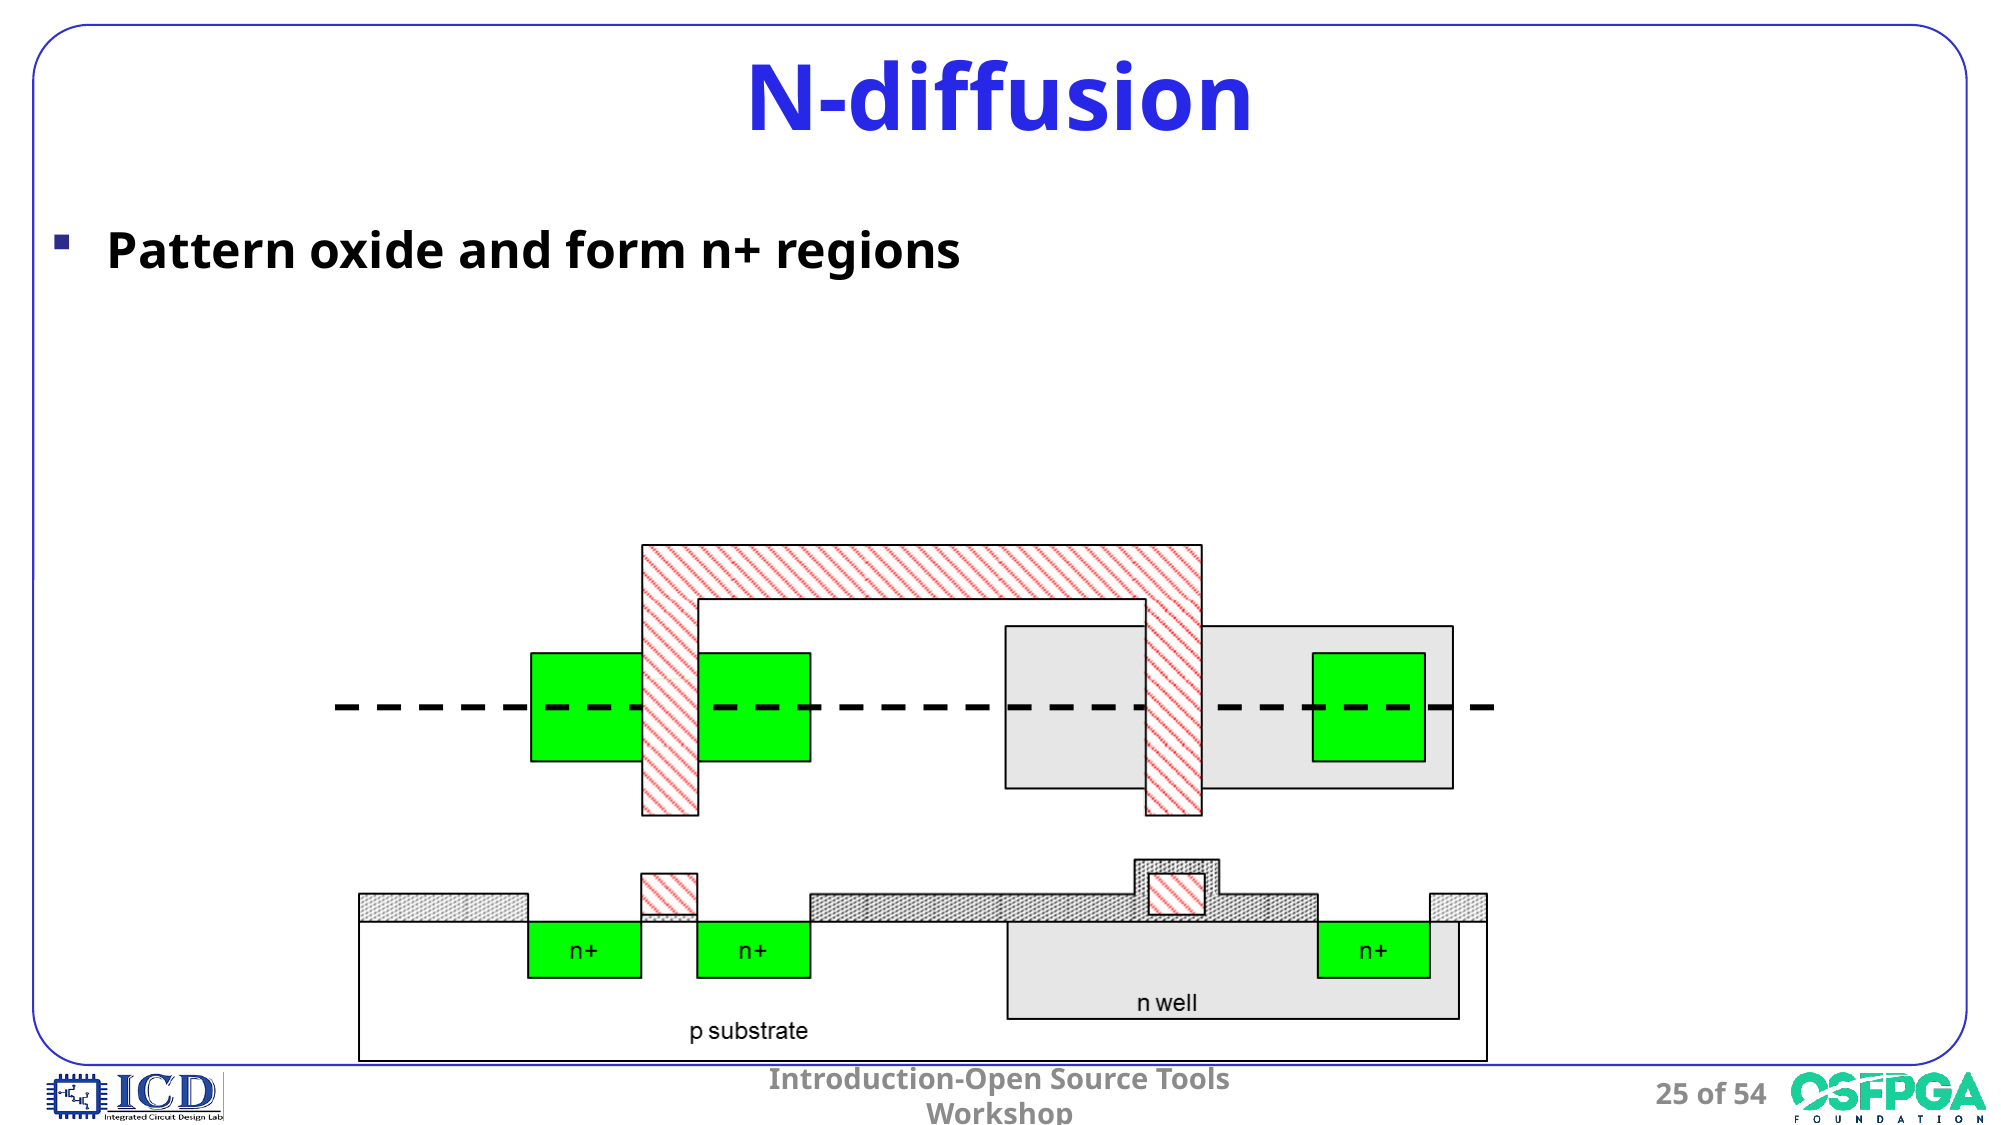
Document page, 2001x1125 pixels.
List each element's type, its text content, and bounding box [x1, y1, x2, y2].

picture [334, 544, 1509, 1062]
footer Introduction-Open Source Tools Workshop [683, 1070, 1317, 1125]
picture [1791, 1072, 1986, 1123]
list Pattern oxide and form n+ regions [33, 210, 1846, 886]
slide_number 25 of 54 [1322, 1065, 1790, 1125]
picture [33, 1067, 234, 1125]
title N-diffusion [33, 0, 1967, 188]
